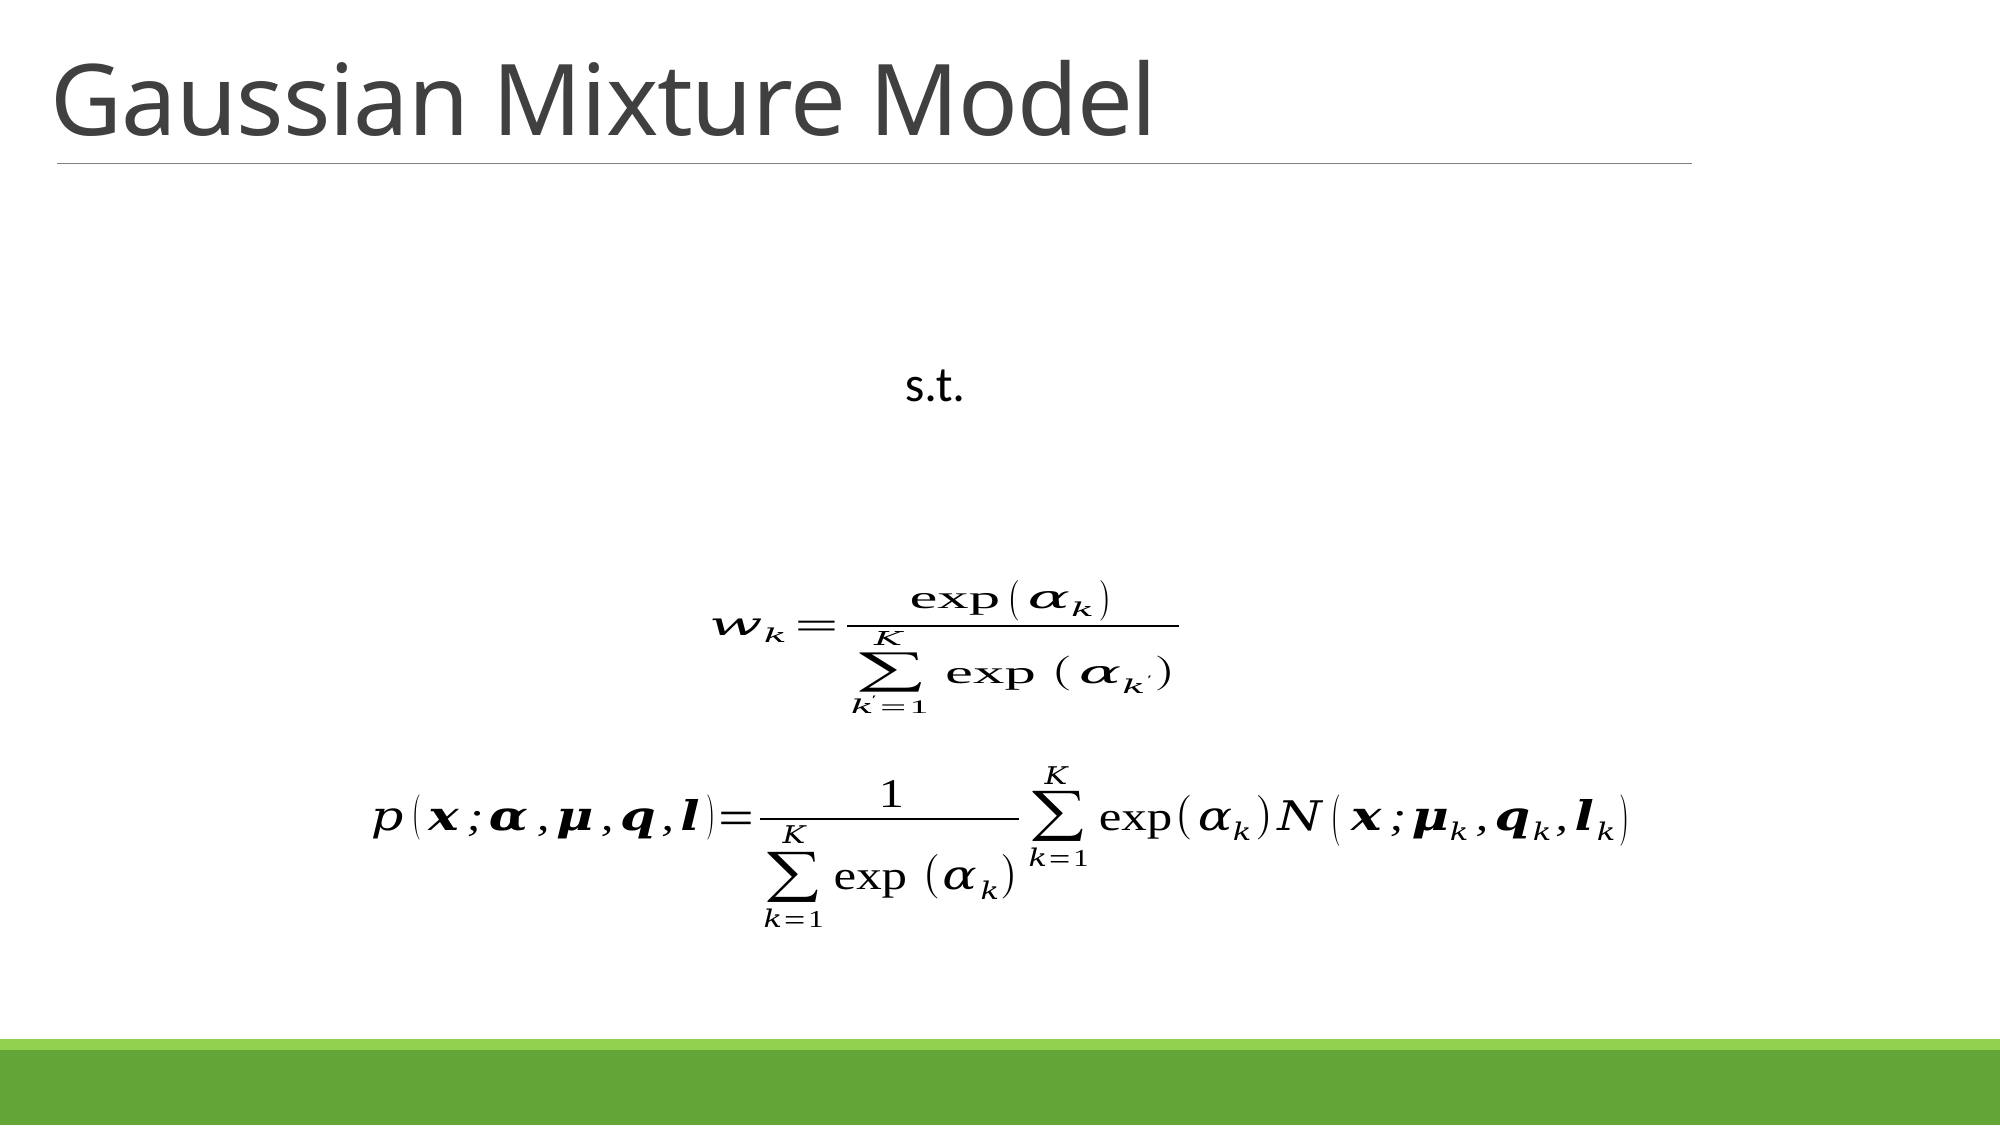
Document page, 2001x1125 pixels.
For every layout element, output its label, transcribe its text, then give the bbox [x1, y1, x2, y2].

title Gaussian Mixture Model [35, 47, 1830, 164]
